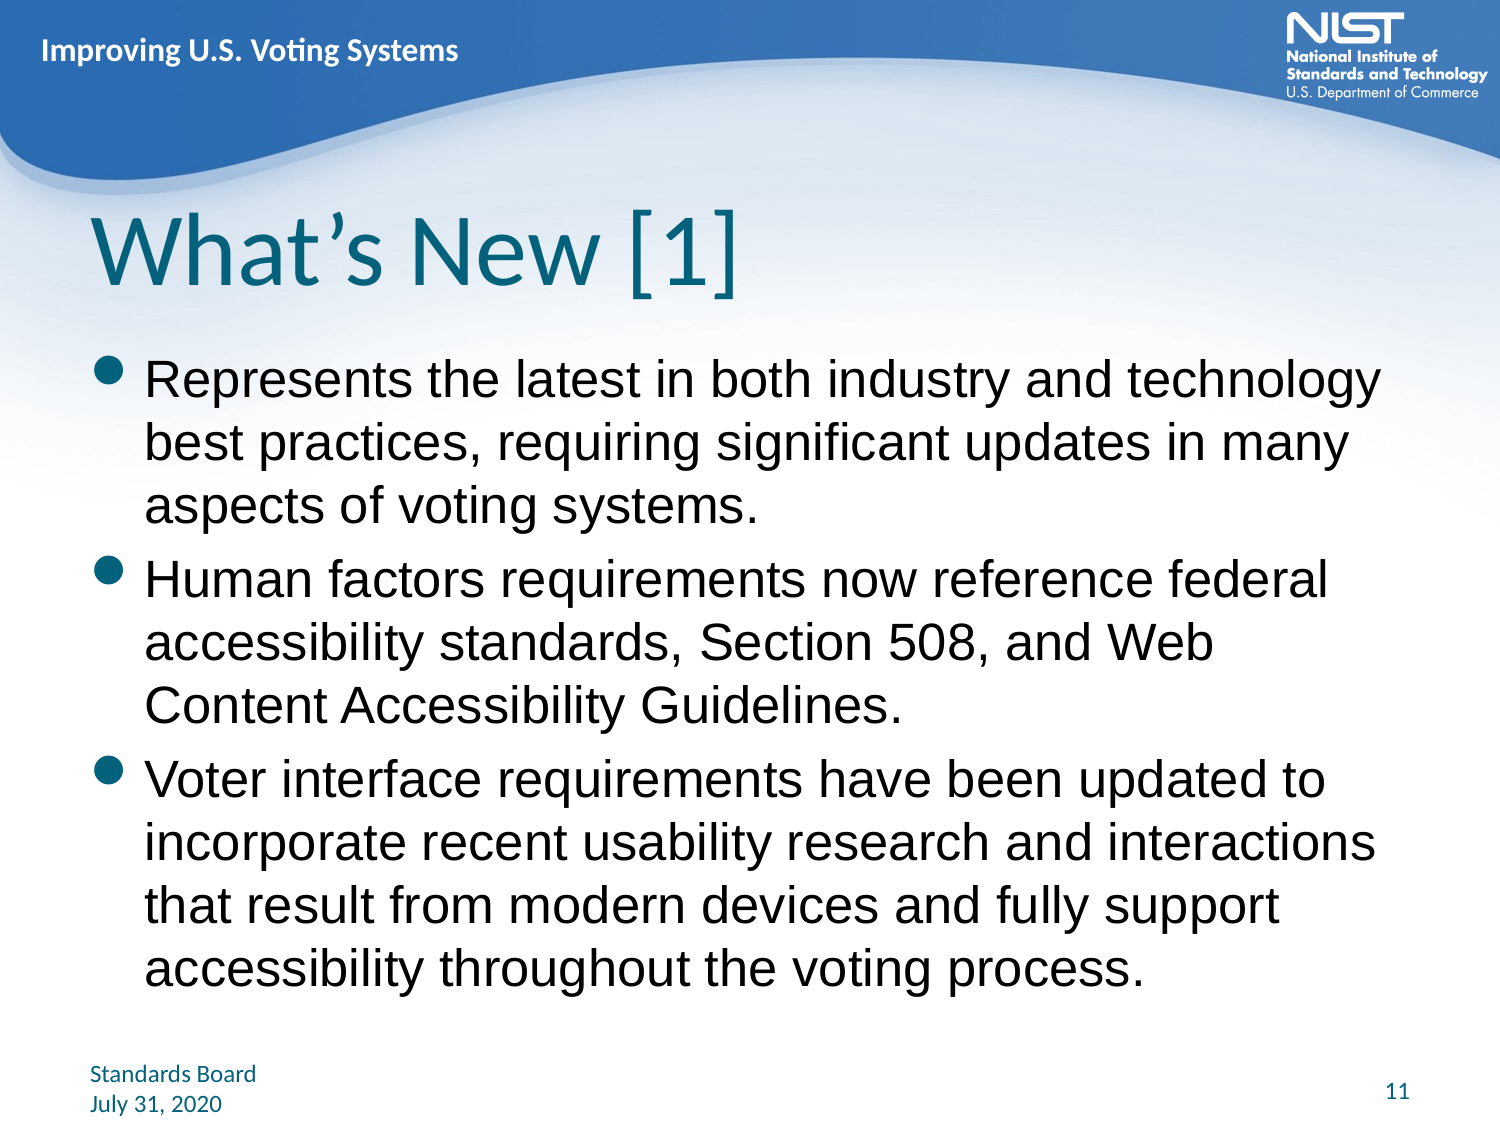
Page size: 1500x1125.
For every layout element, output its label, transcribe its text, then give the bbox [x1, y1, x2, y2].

title What’s New [1] [75, 149, 1425, 338]
list Represents the latest in both industry and technology best practices, requiring significant updates in many aspects of voting systems. Human factors requirements now reference federal accessibility standards, Section 508, and Web Content Accessibility Guidelines. Voter interface requirements have been updated to incorporate recent usability research and interactions that result from modern devices and fully support accessibility throughout the voting process. [75, 338, 1425, 1050]
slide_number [75, 1056, 488, 1119]
slide_number 11 [1074, 1059, 1425, 1120]
footer Improving U.S. Voting Systems [12, 18, 488, 79]
picture [0, 0, 1500, 1125]
